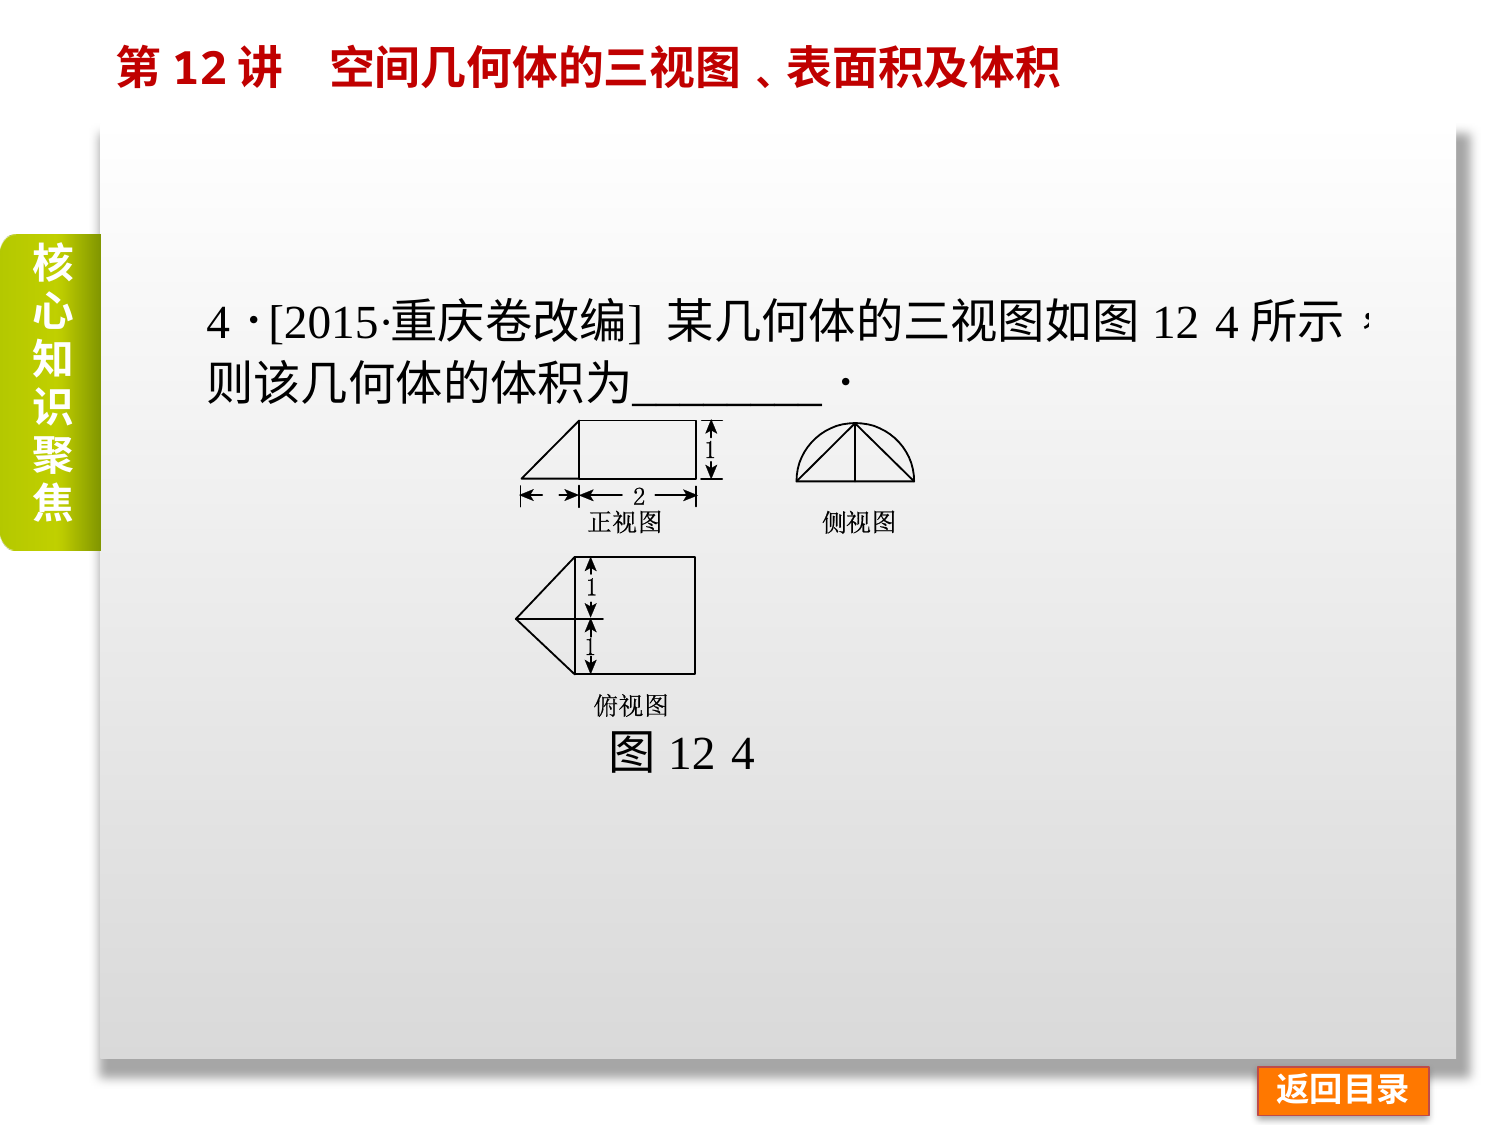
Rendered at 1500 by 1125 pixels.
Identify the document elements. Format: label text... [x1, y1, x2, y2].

title 第12讲 空间几何体的三视图﹑表面积及体积 [100, 27, 1199, 106]
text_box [206, 290, 1370, 938]
picture [0, 233, 101, 551]
text_box 返回目录 [1257, 1066, 1430, 1116]
